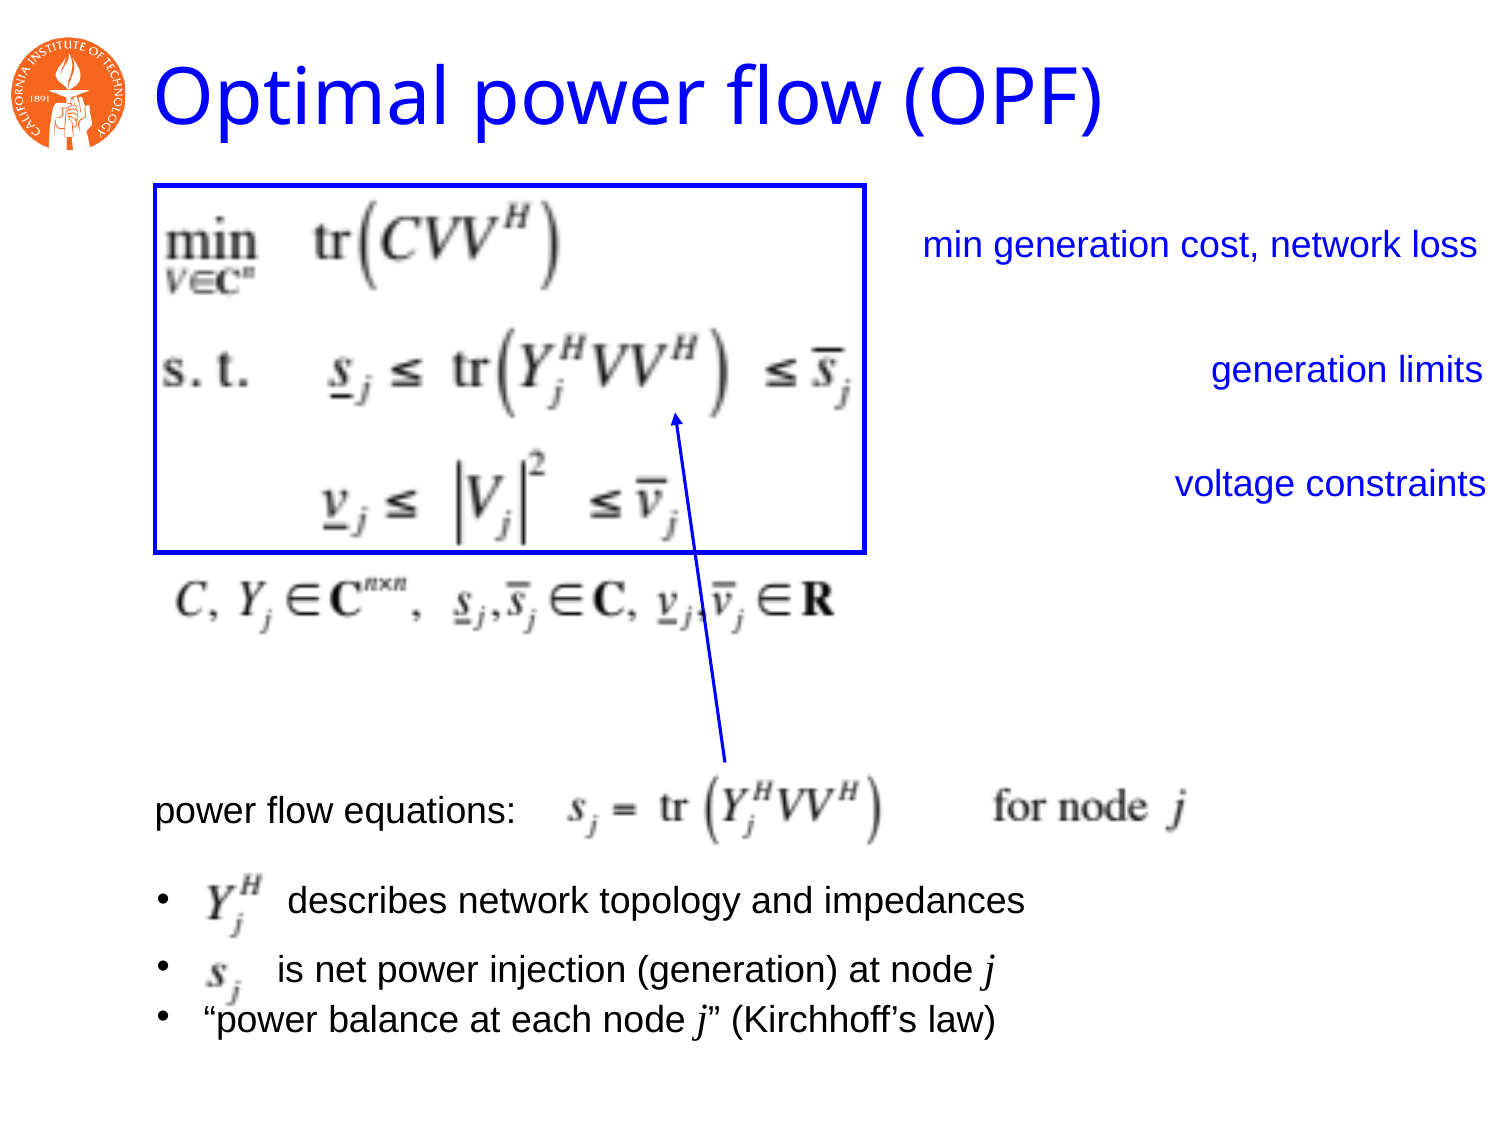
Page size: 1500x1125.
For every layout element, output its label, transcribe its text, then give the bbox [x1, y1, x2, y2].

title Optimal power flow (OPF) [137, 37, 1463, 176]
text_box generation limits [1195, 337, 1498, 398]
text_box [674, 647, 726, 763]
text_box voltage constraints [1159, 451, 1500, 512]
text_box min generation cost, network loss [907, 212, 1493, 273]
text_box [156, 187, 863, 638]
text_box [137, 765, 1190, 1051]
